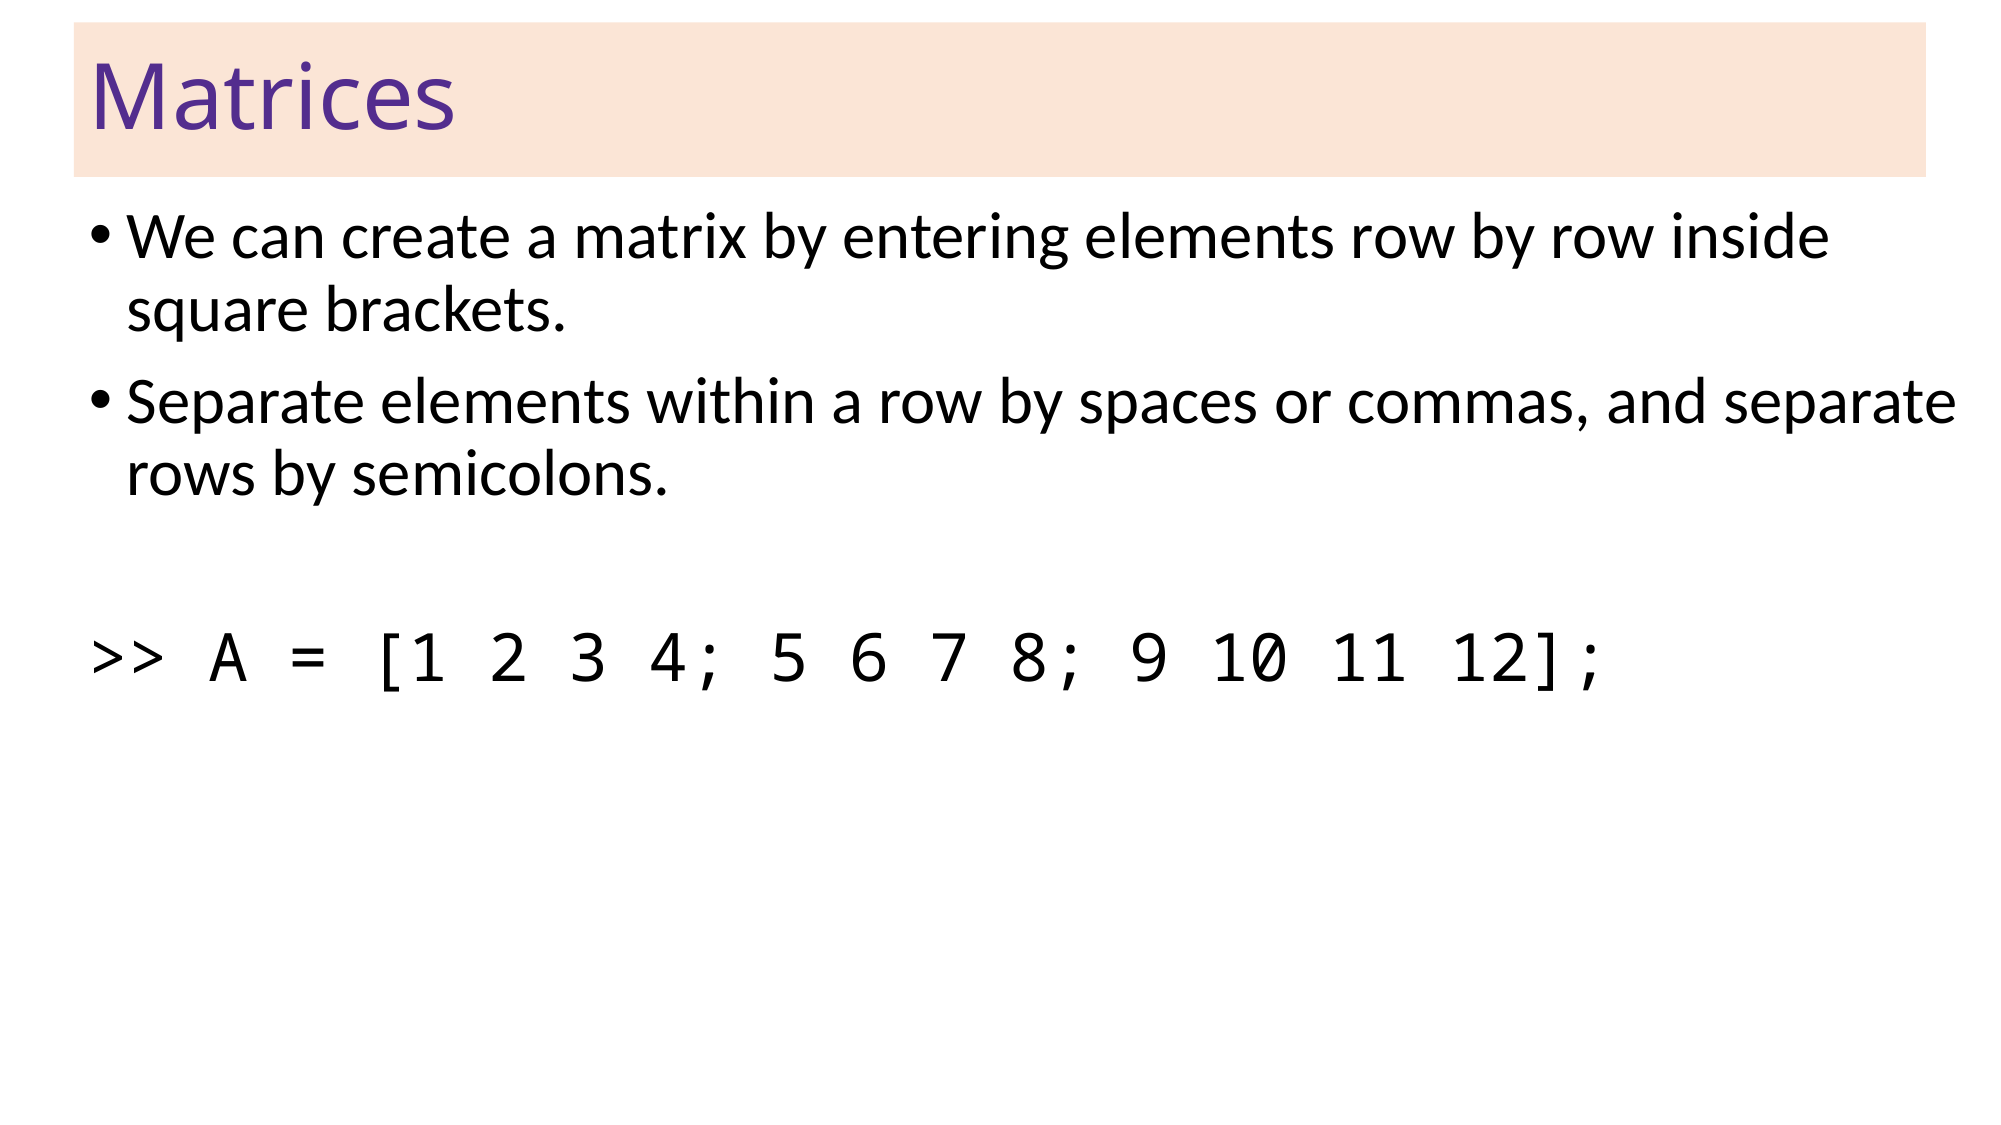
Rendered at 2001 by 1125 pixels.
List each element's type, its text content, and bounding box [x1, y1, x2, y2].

list We can create a matrix by entering elements row by row inside square brackets. Separate elements within a row by spaces or commas, and separate rows by semicolons. >> A = [1 2 3 4; 5 6 7 8; 9 10 11 12]; [73, 193, 2000, 1038]
title Matrices [73, 22, 1926, 177]
